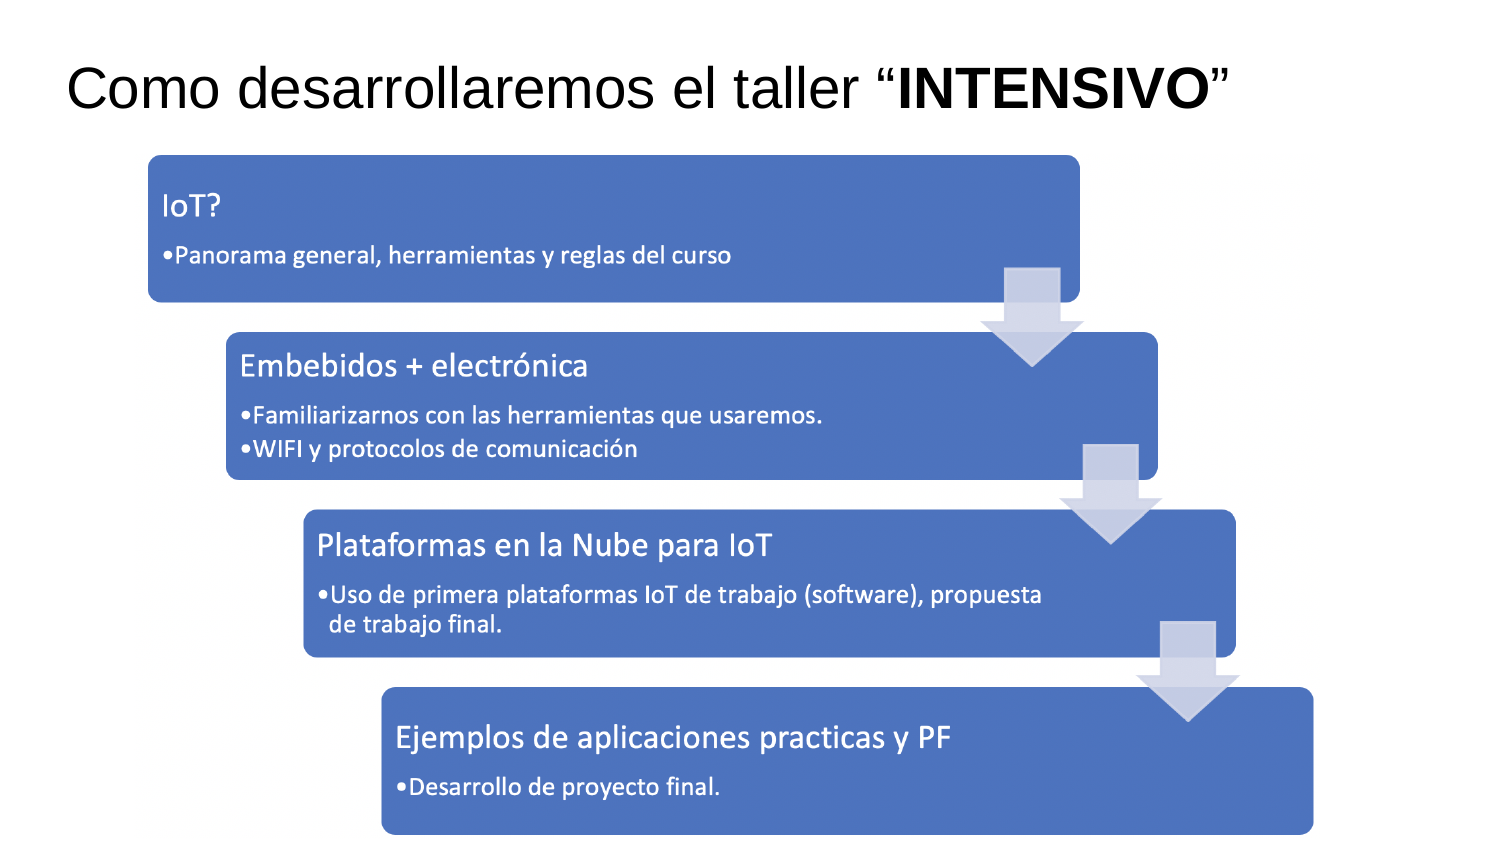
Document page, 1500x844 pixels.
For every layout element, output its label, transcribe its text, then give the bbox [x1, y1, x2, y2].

picture [134, 145, 1320, 844]
title Como desarrollaremos el taller “INTENSIVO” [51, 35, 1449, 129]
